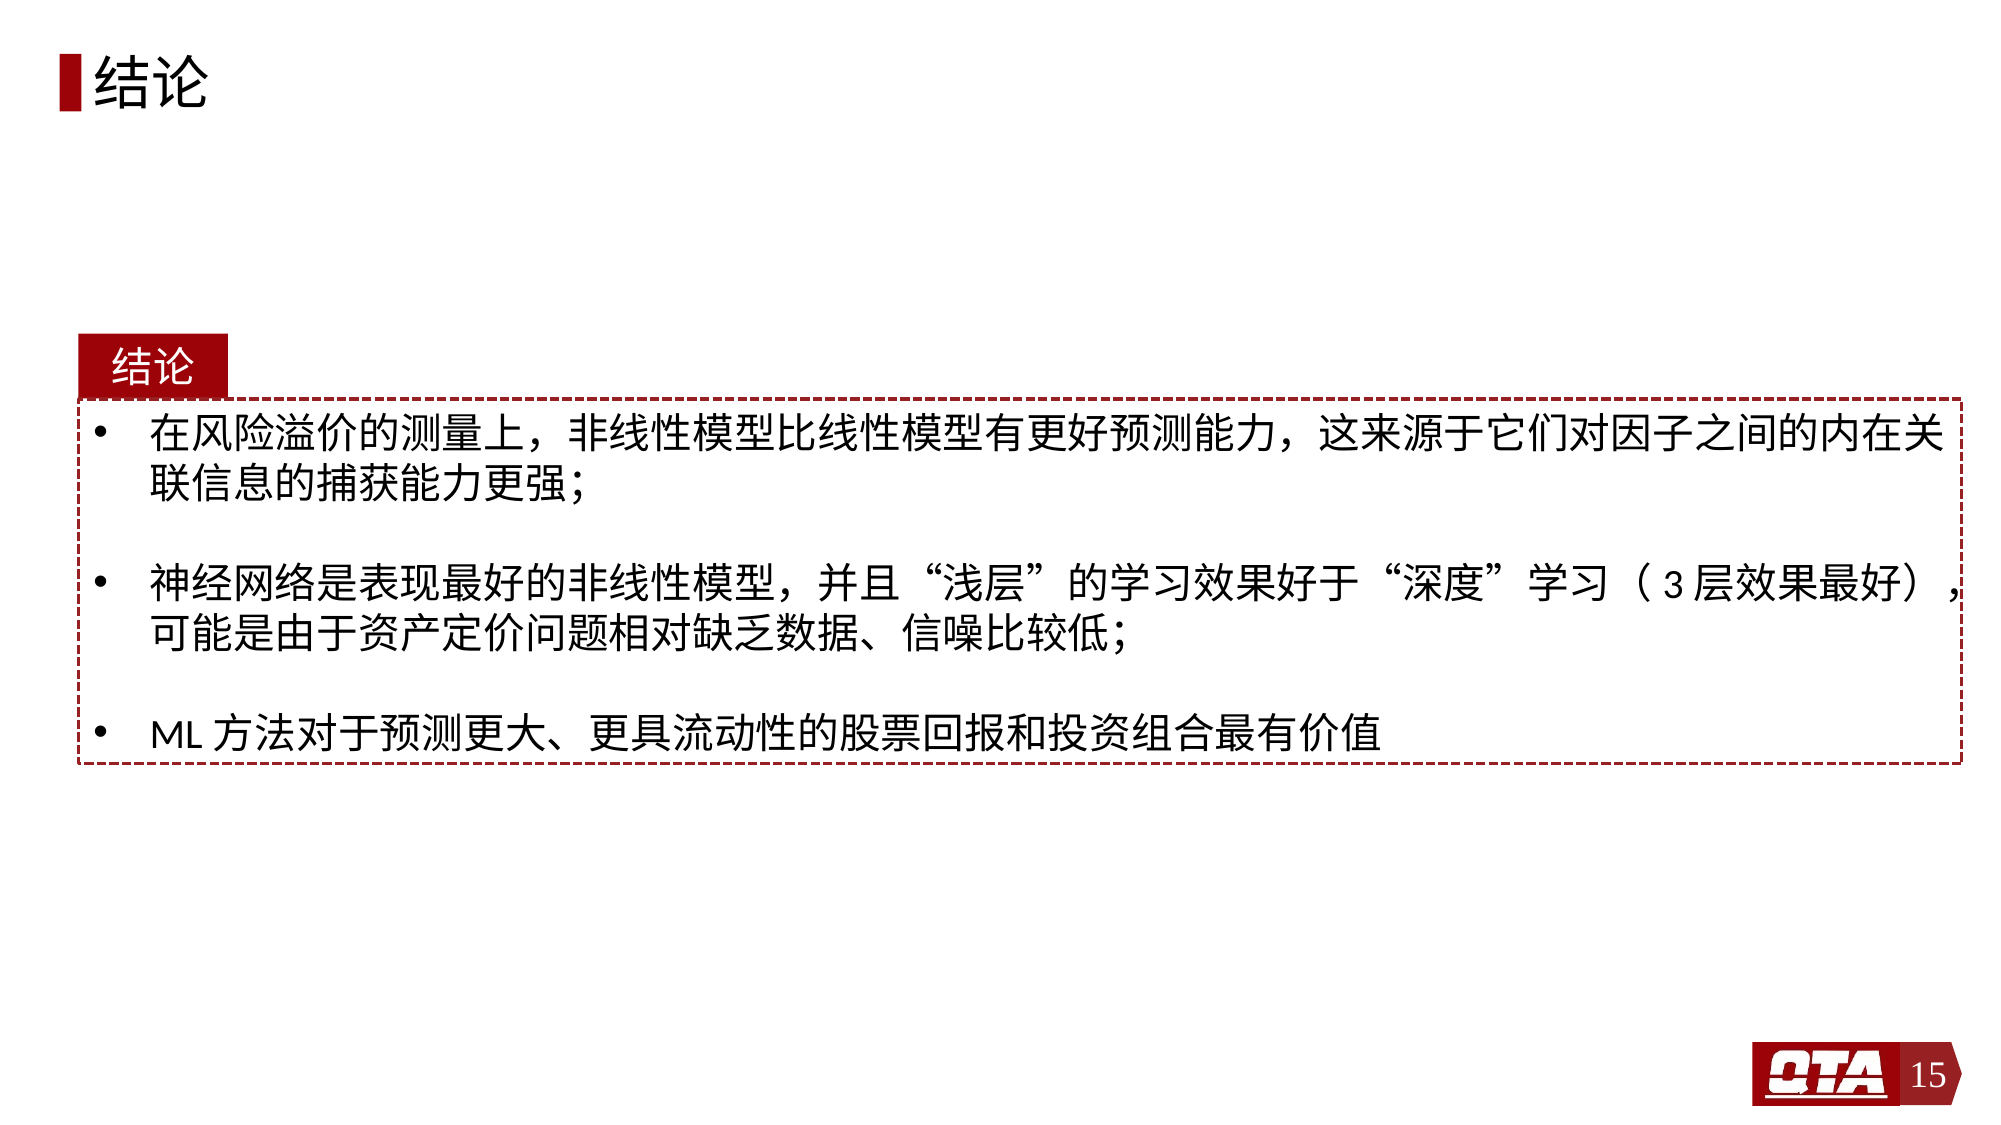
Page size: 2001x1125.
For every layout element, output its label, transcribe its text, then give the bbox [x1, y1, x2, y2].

title 结论 [78, 0, 1775, 174]
text_box 结论 [78, 333, 228, 399]
slide_number 15 [1511, 1042, 1962, 1103]
text_box 在风险溢价的测量上，非线性模型比线性模型有更好预测能力，这来源于它们对因子之间的内在关联信息的捕获能力更强； 神经网络是表现最好的非线性模型，并且“浅层”的学习效果好于“深度”学习（3层效果最好），可能是由于资产定价问题相对缺乏数据、信噪比较低； ML方法对于预测更大、更具流动性的股票回报和投资组合最有价值 [78, 399, 1962, 764]
